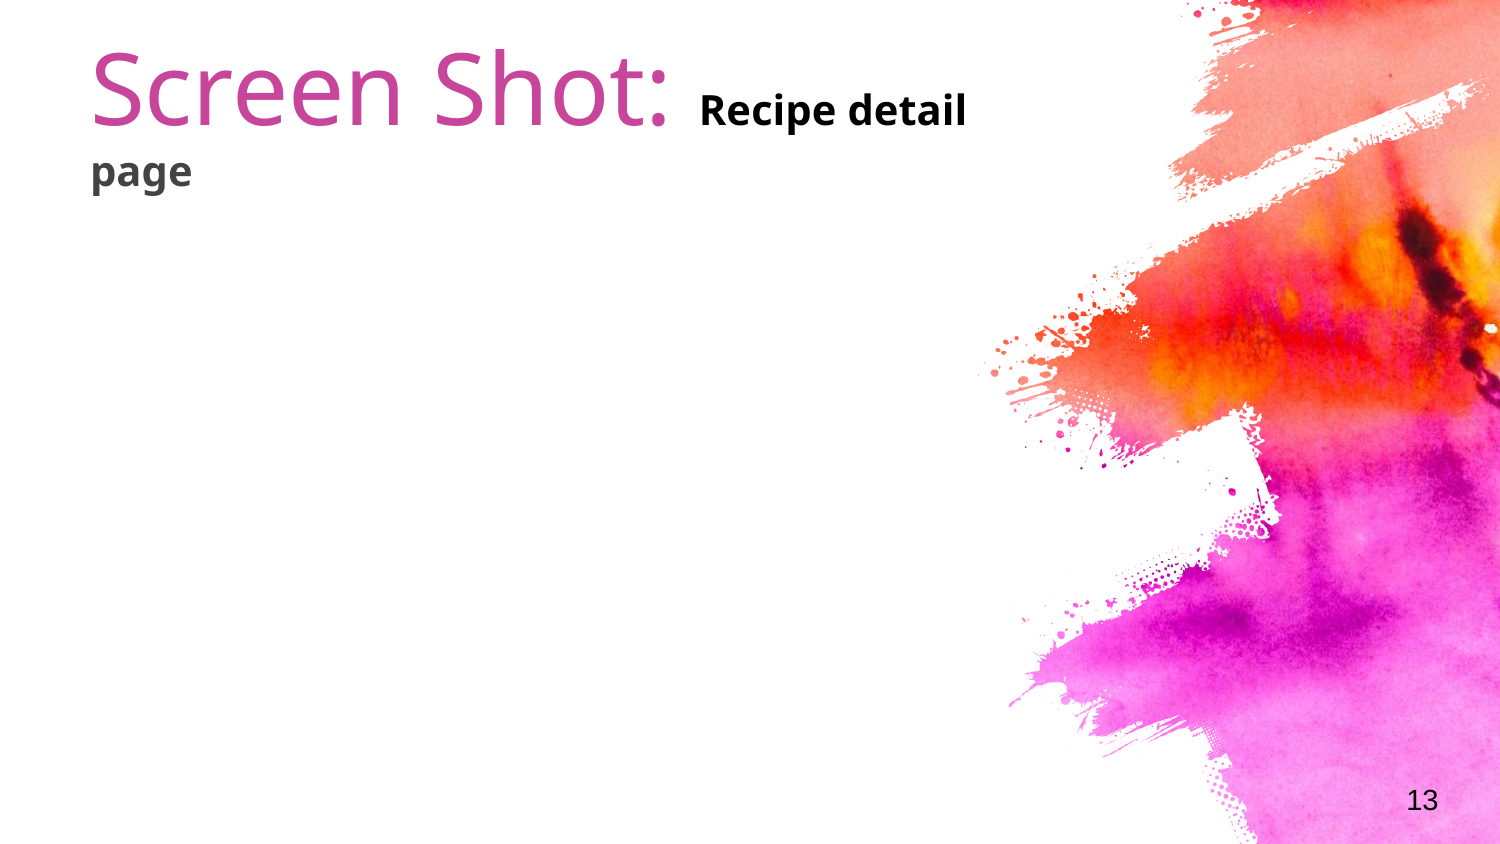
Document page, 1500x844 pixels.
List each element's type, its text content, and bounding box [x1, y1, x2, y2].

picture [0, 0, 1500, 844]
text_box Screen Shot: Recipe detail page [75, 76, 1027, 211]
slide_number 13 [1391, 766, 1482, 832]
